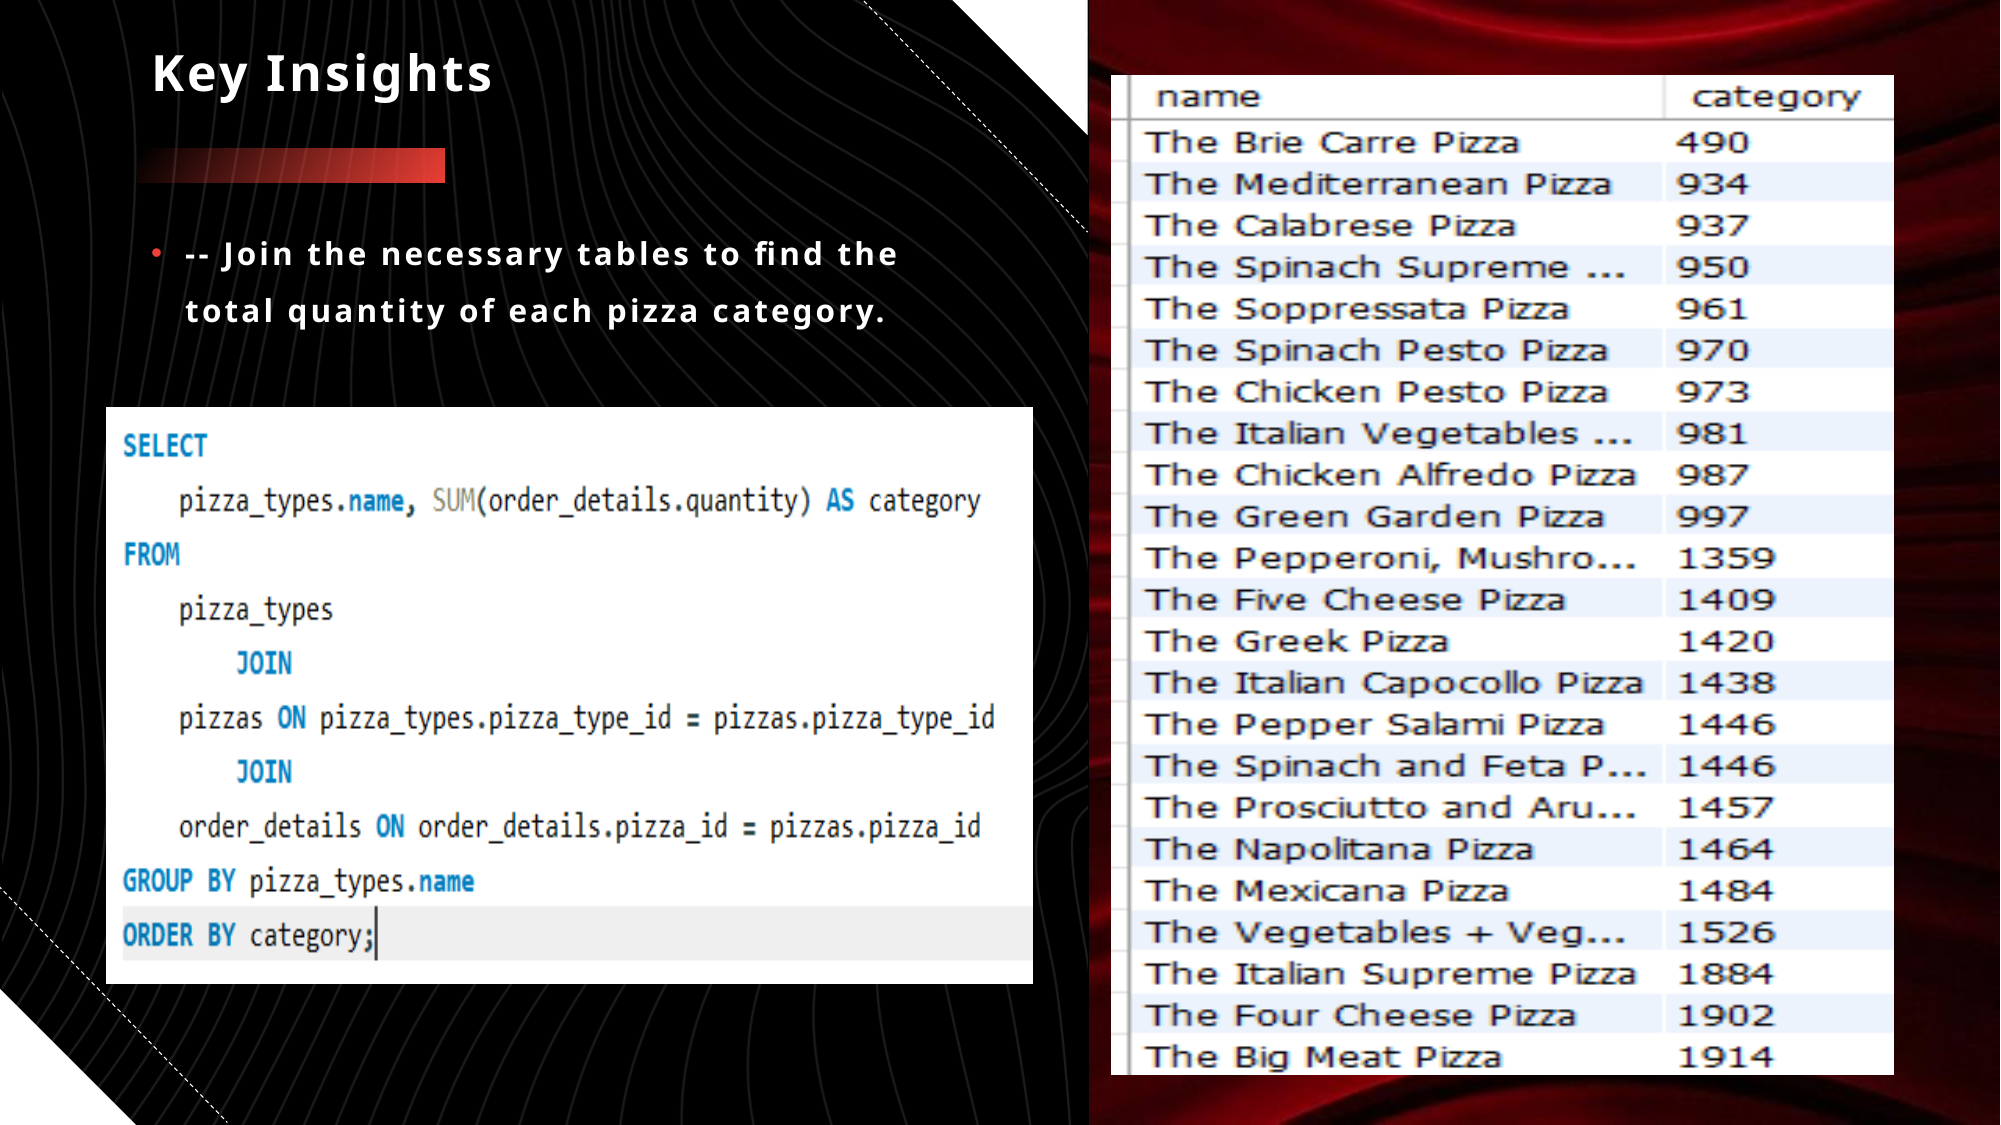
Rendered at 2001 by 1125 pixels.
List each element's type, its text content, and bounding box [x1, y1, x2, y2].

picture [1089, 0, 2000, 1125]
title Key Insights [136, 27, 934, 124]
list -- Join the necessary tables to find the total quantity of each pizza category. [136, 207, 934, 387]
picture [106, 407, 1033, 984]
